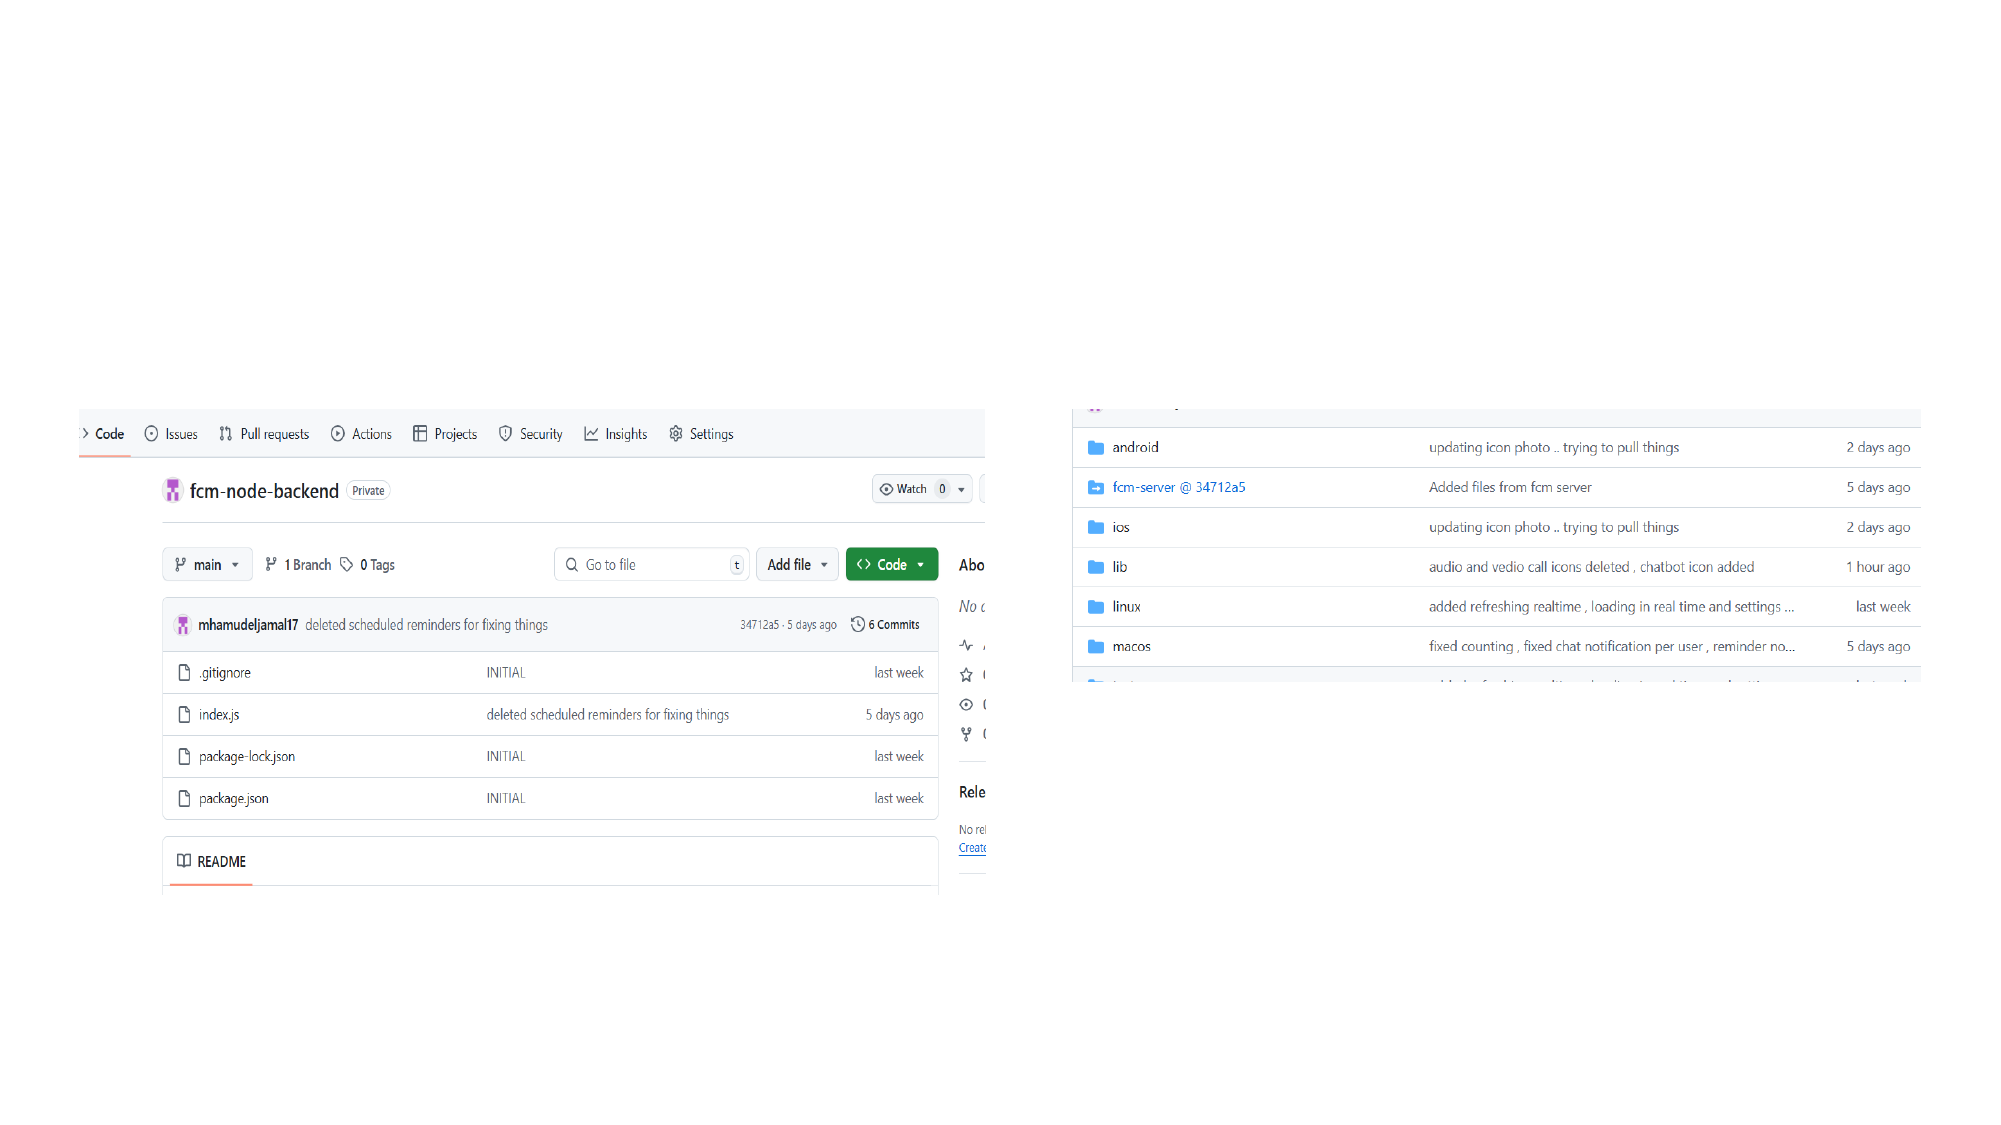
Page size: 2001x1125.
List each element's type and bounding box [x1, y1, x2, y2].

picture [985, 409, 1921, 682]
list [79, 409, 986, 895]
